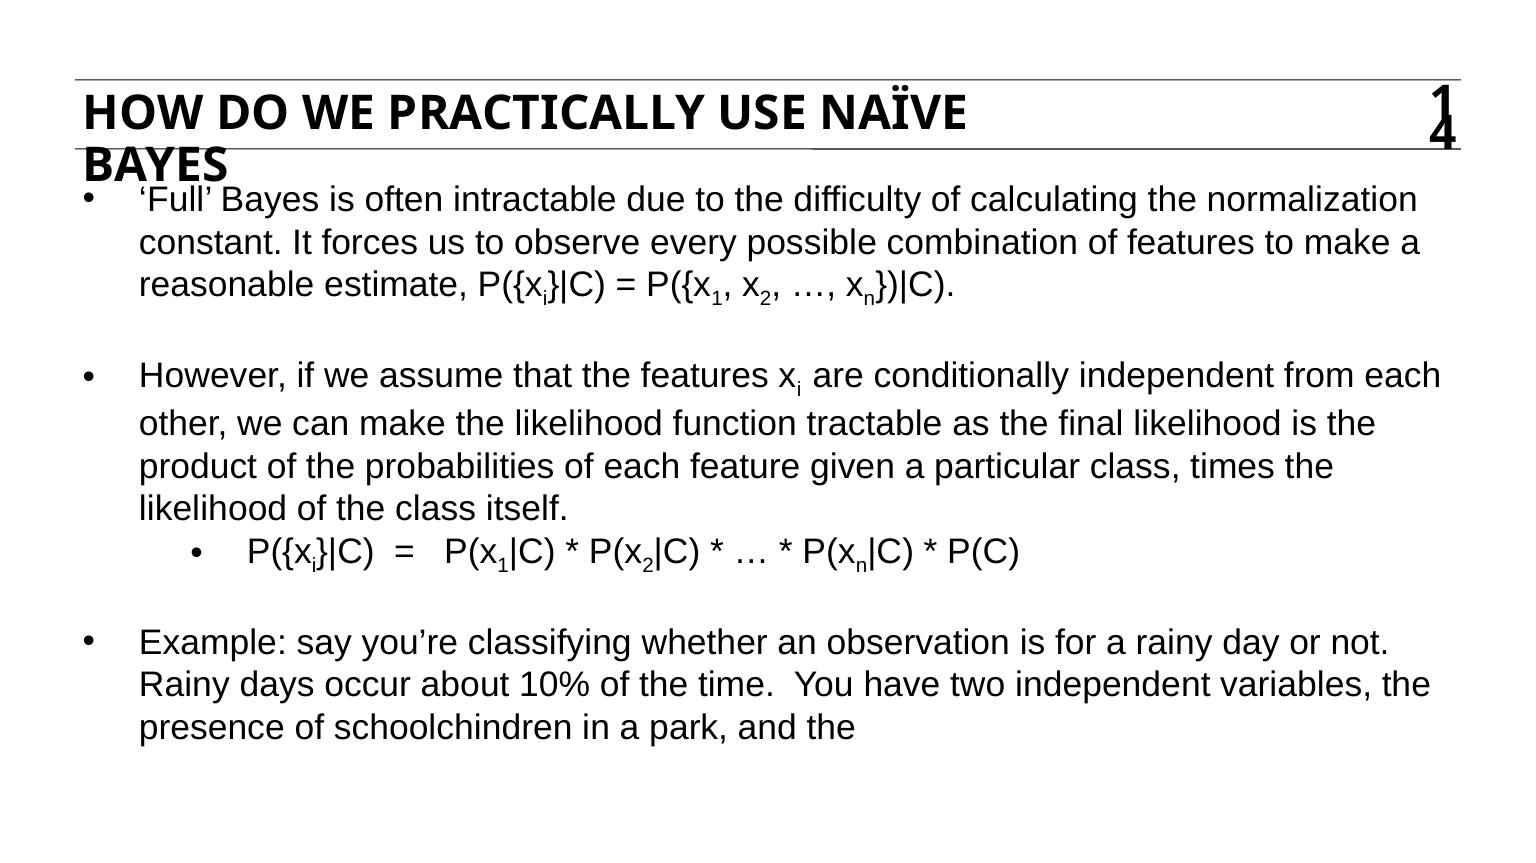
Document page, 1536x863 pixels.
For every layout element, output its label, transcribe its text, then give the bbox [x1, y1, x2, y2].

slide_number 14 [1419, 86, 1461, 138]
text_box ‘Full’ Bayes is often intractable due to the difficulty of calculating the normalization constant. It forces us to observe every possible combination of features to make a reasonable estimate, P({xi}|C) = P({x1, x2, …, xn})|C). However, if we assume that the features xi are conditionally independent from each other, we can make the likelihood function tractable as the final likelihood is the product of the probabilities of each feature given a particular class, times the likelihood of the class itself. P({xi}|C) = P(x1|C) * P(x2|C) * … * P(xn|C) * P(C) Example: say you’re classifying whether an observation is for a rainy day or not. Rainy days occur about 10% of the time. You have two independent variables, the presence of schoolchindren in a park, and the [67, 168, 1468, 754]
list How do we practically use naïve bayes [67, 81, 1118, 132]
